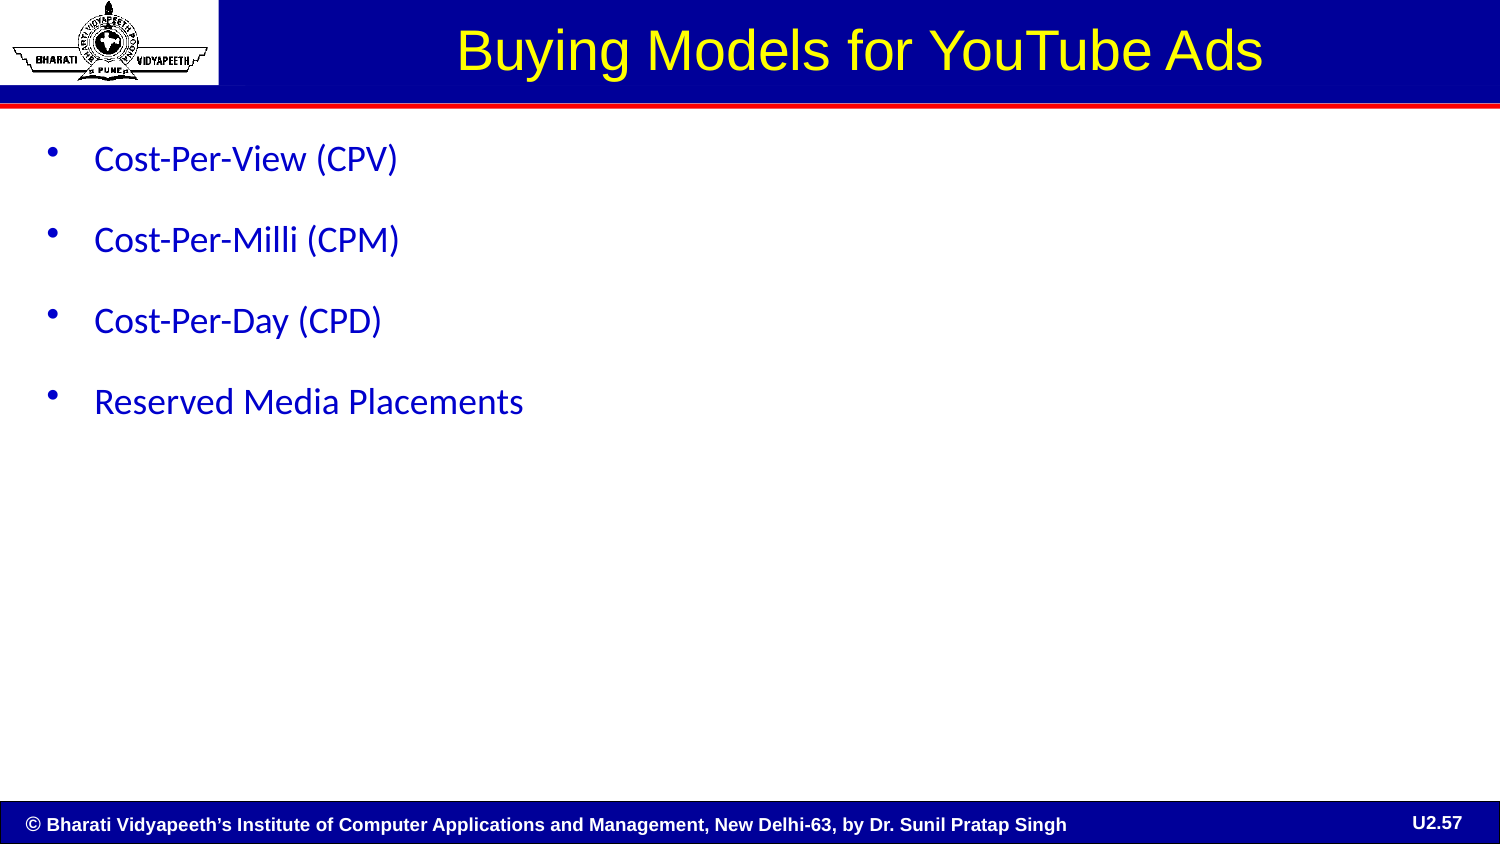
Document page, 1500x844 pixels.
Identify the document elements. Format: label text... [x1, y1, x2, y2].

picture [12, 1, 208, 81]
list Cost-Per-View (CPV) Cost-Per-Milli (CPM) Cost-Per-Day (CPD) Reserved Media Placements [33, 116, 1481, 802]
title Buying Models for YouTube Ads [233, 6, 1488, 89]
